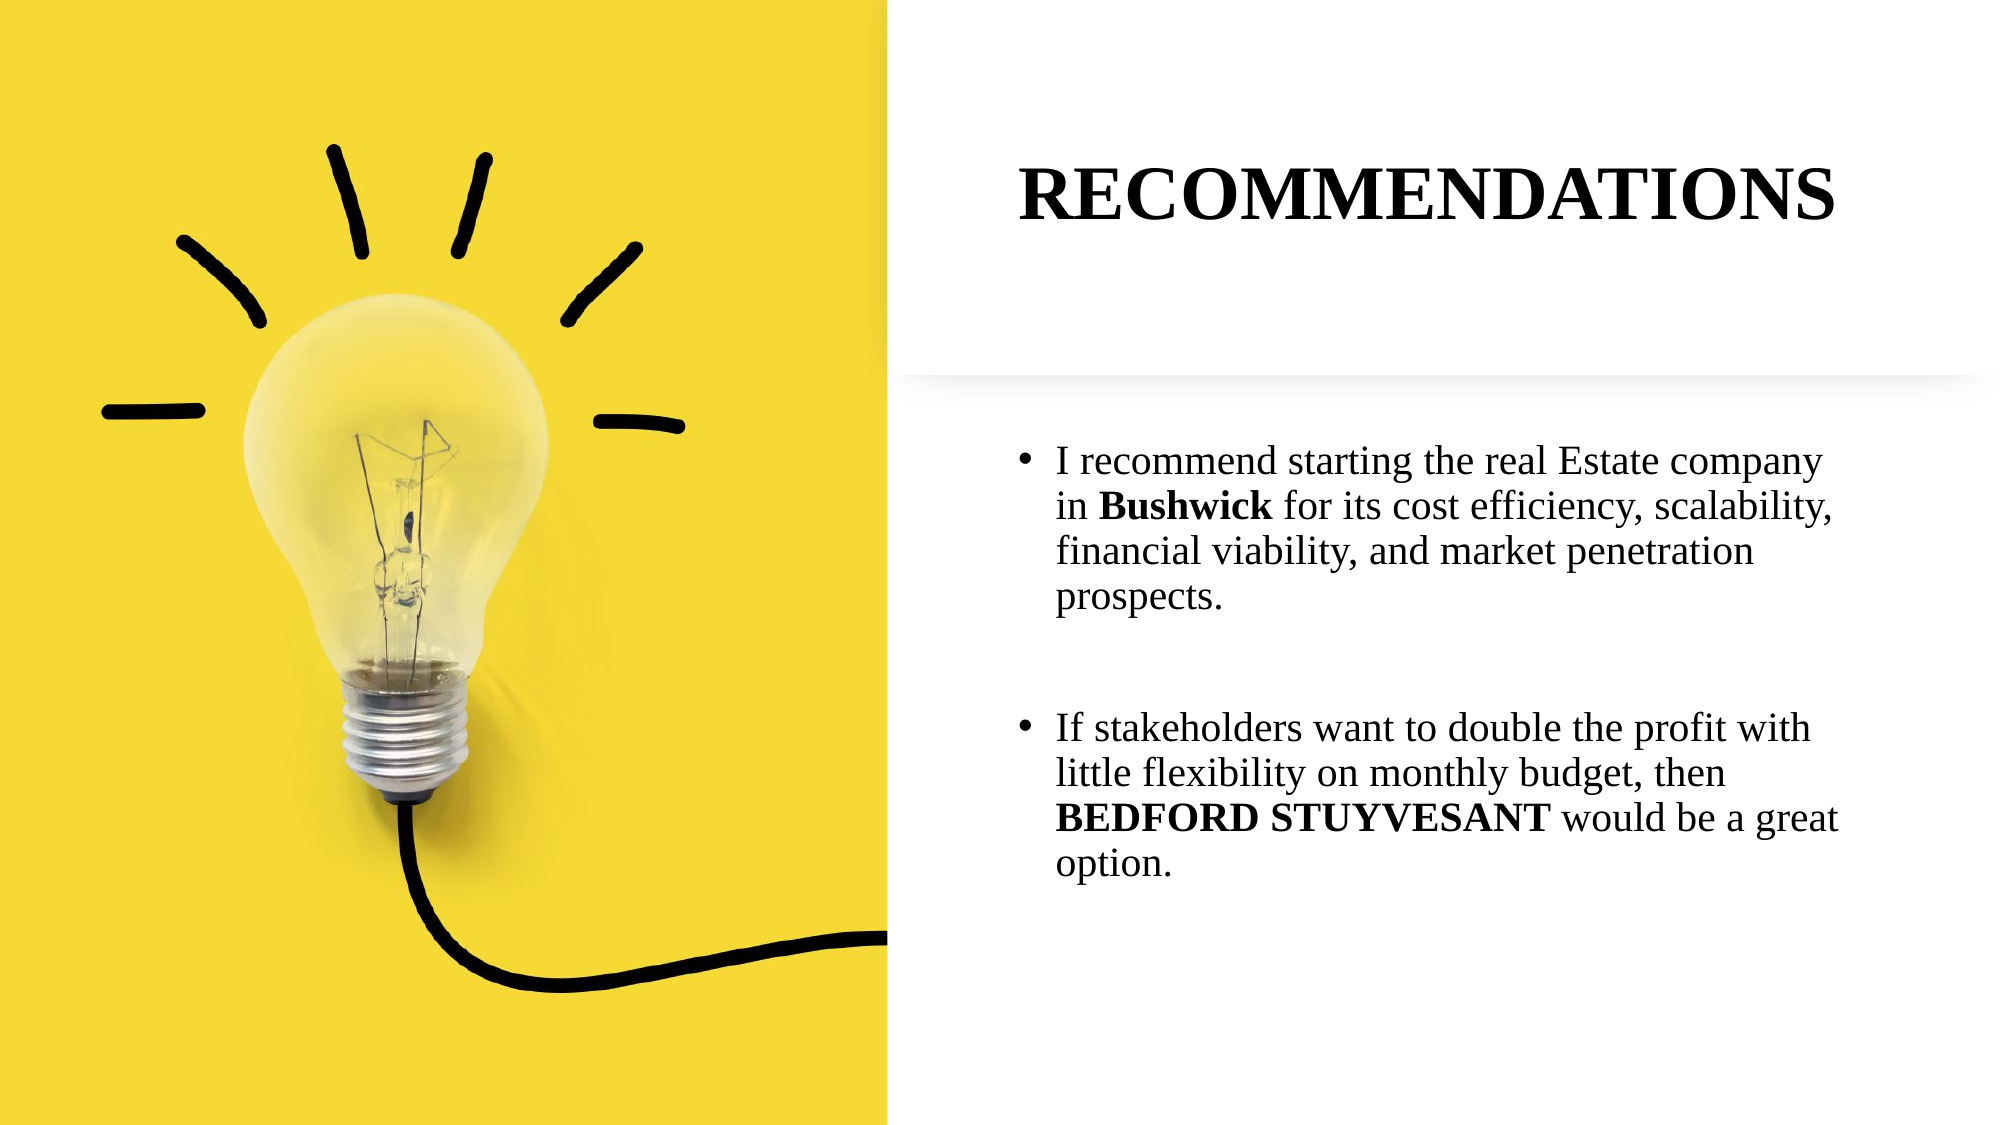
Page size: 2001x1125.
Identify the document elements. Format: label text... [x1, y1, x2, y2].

text_box [888, 376, 2000, 1125]
text_box [888, 0, 2000, 376]
picture [0, 0, 888, 1125]
title RECOMMENDATIONS [1003, 66, 1900, 323]
list I recommend starting the real Estate company in Bushwick for its cost efficiency, scalability, financial viability, and market penetration prospects. If stakeholders want to double the profit with little flexibility on monthly budget, then BEDFORD STUYVESANT would be a great option. [1003, 375, 1864, 949]
